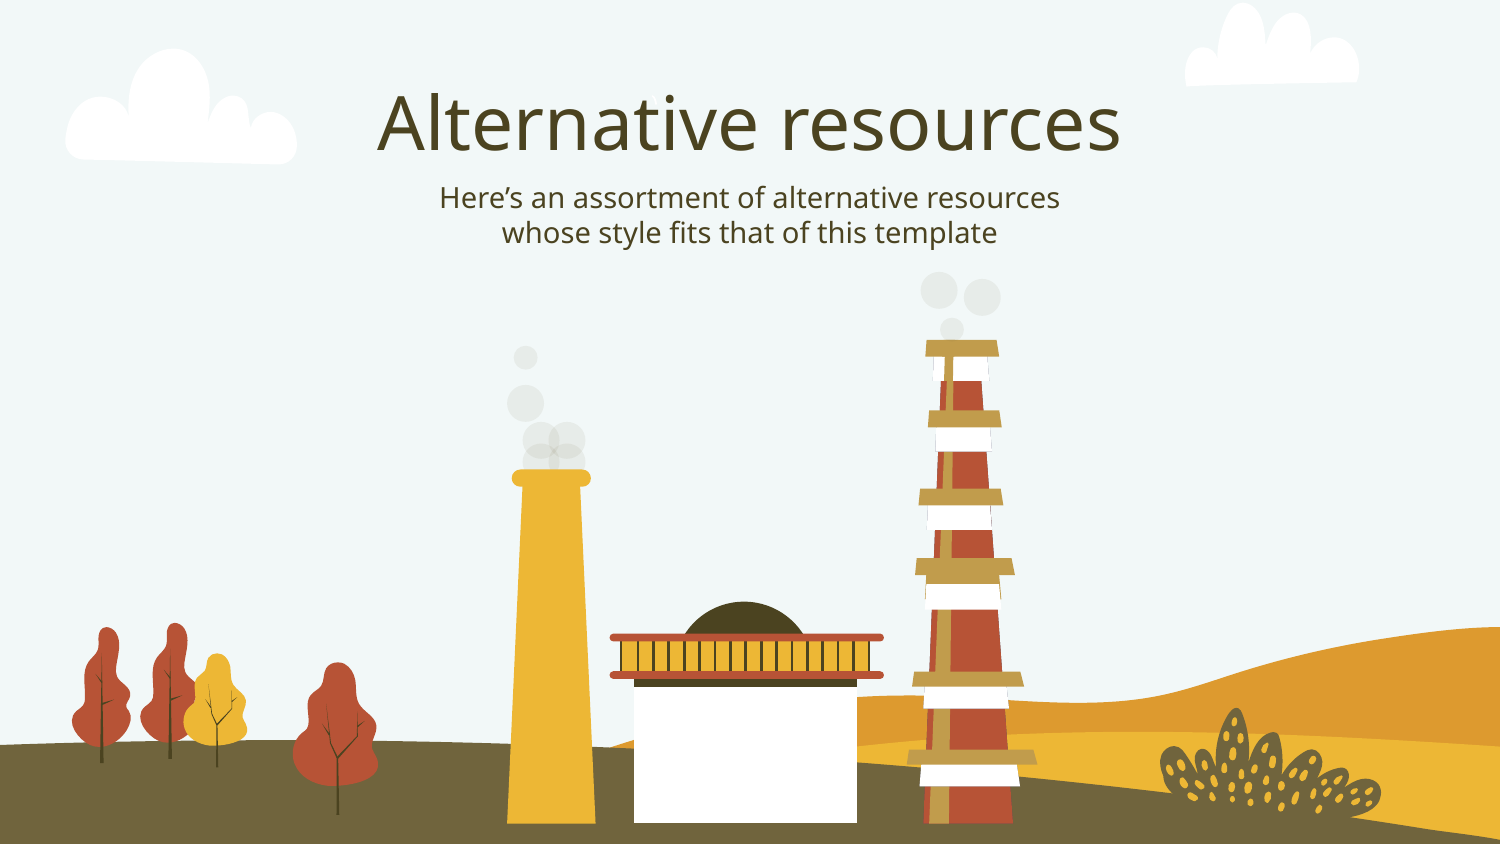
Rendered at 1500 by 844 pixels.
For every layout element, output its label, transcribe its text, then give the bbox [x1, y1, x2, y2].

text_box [506, 345, 596, 824]
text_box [906, 271, 1038, 824]
text_box [651, 95, 657, 105]
subtitle Here’s an assortment of alternative resources whose style fits that of this template [381, 164, 1119, 272]
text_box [609, 601, 885, 824]
title Alternative resources [116, 76, 1383, 165]
